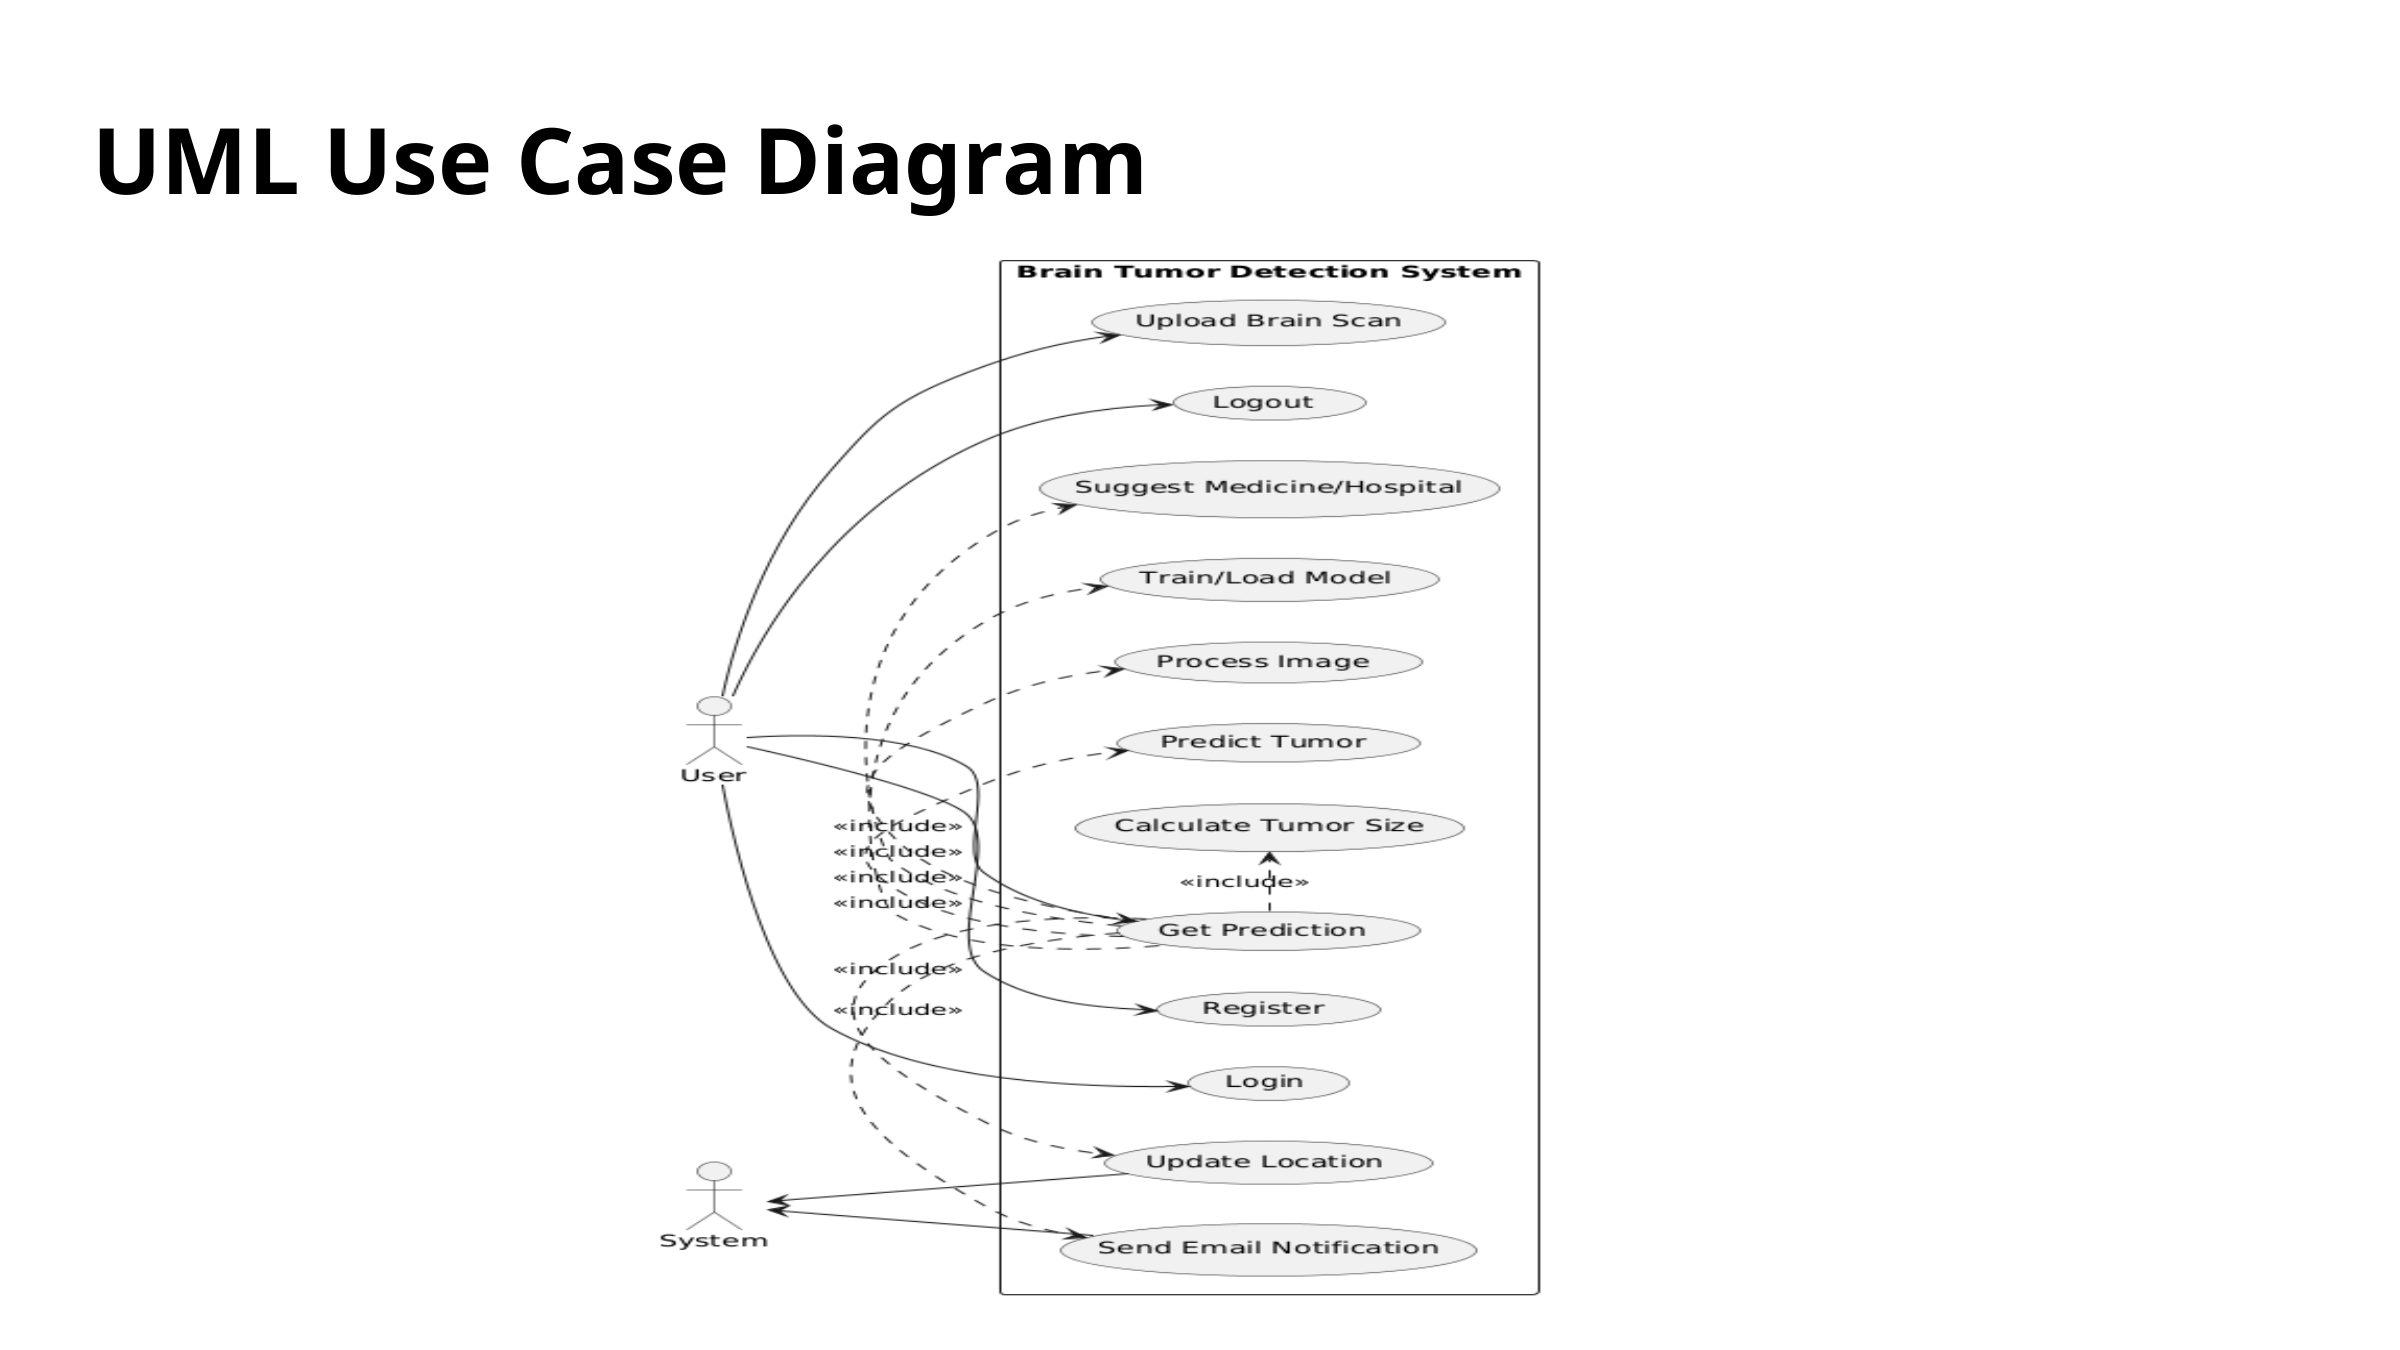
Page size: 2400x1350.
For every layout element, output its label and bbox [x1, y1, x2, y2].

picture [646, 252, 1549, 1300]
